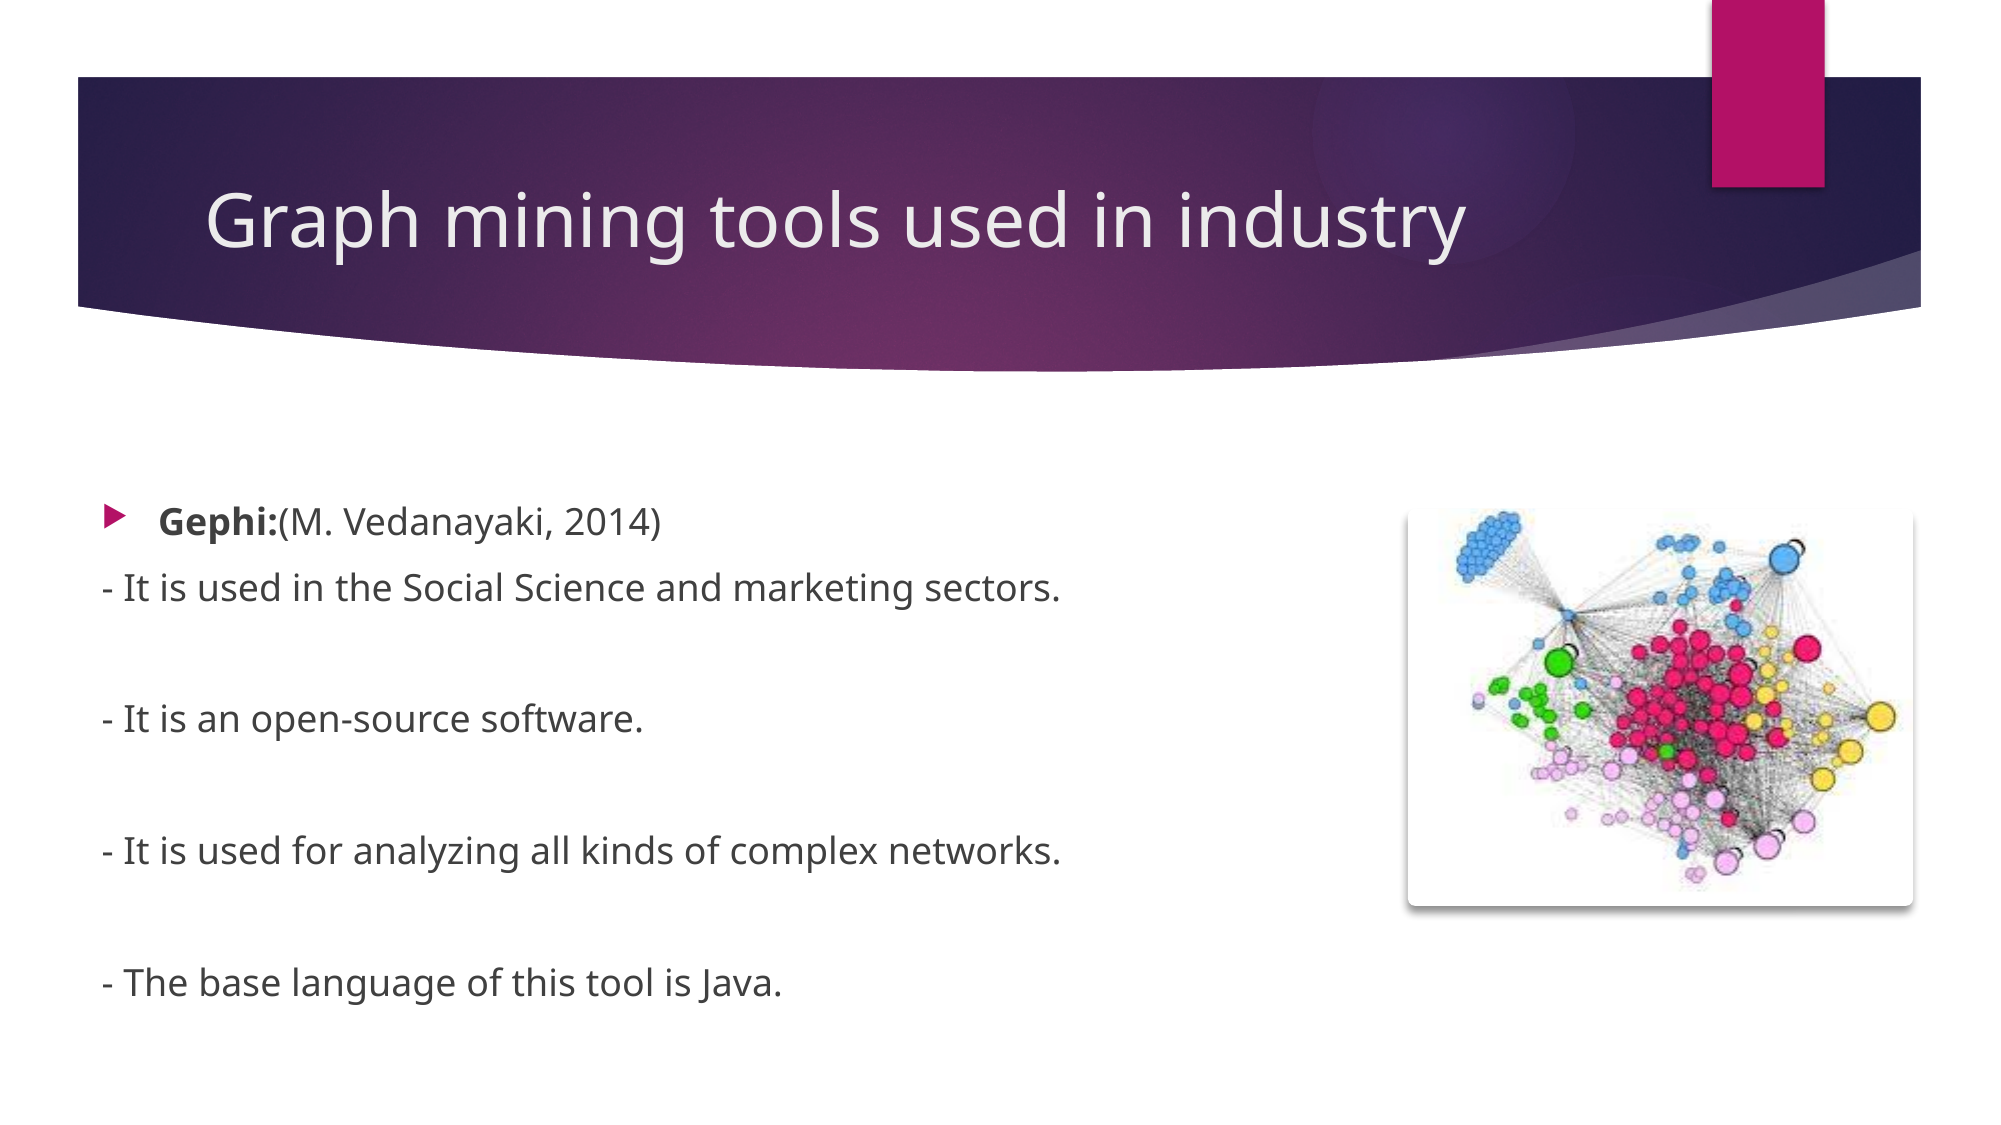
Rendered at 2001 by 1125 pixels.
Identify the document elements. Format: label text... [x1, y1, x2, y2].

list Gephi:(M. Vedanayaki, 2014) - It is used in the Social Science and marketing sectors. - It is an open-source software. - It is used for analyzing all kinds of complex networks. - The base language of this tool is Java. [86, 427, 1408, 1075]
title Graph mining tools used in industry [189, 159, 1627, 276]
picture [1407, 508, 1914, 907]
